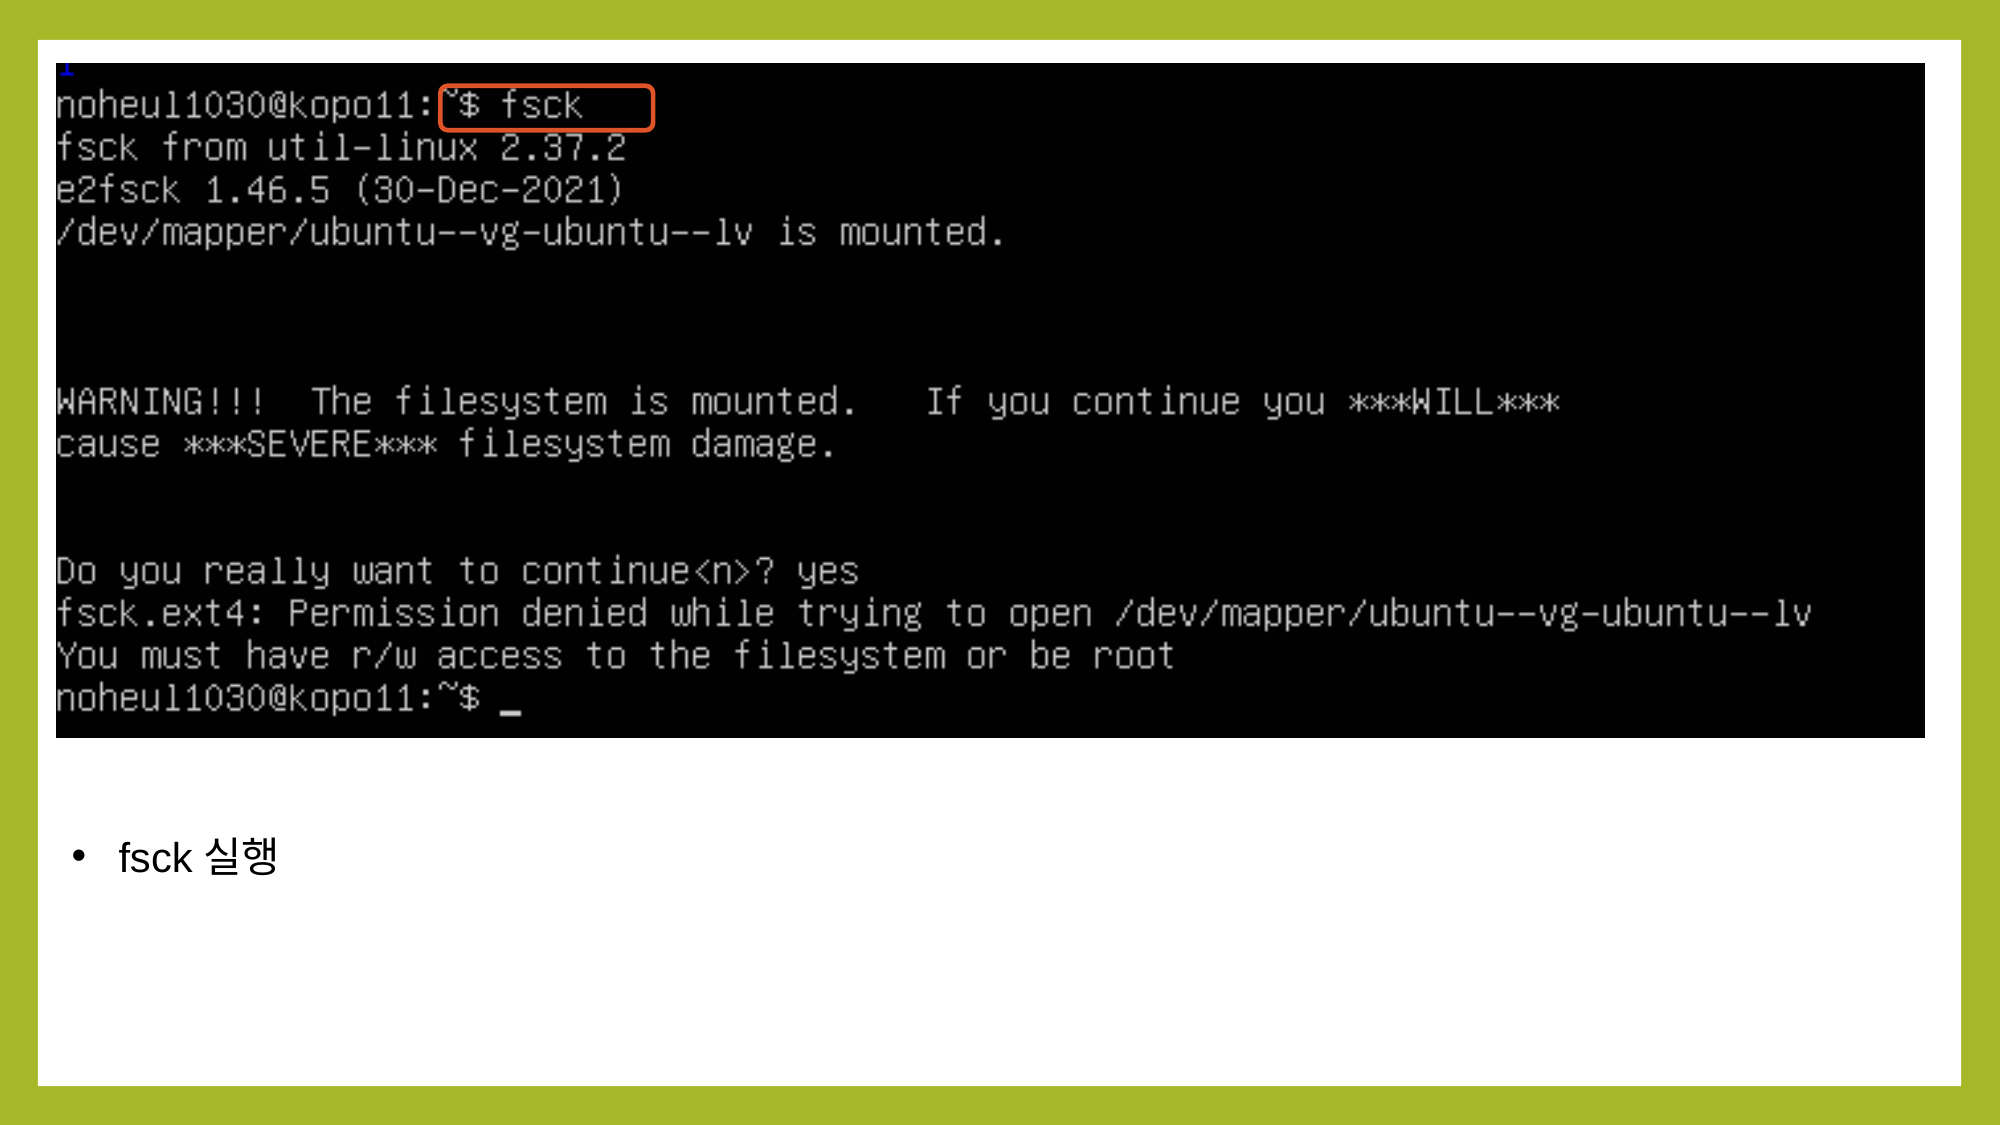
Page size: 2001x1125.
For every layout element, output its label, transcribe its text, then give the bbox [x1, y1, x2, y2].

text_box fsck실행 [56, 823, 467, 888]
picture [56, 62, 1925, 738]
